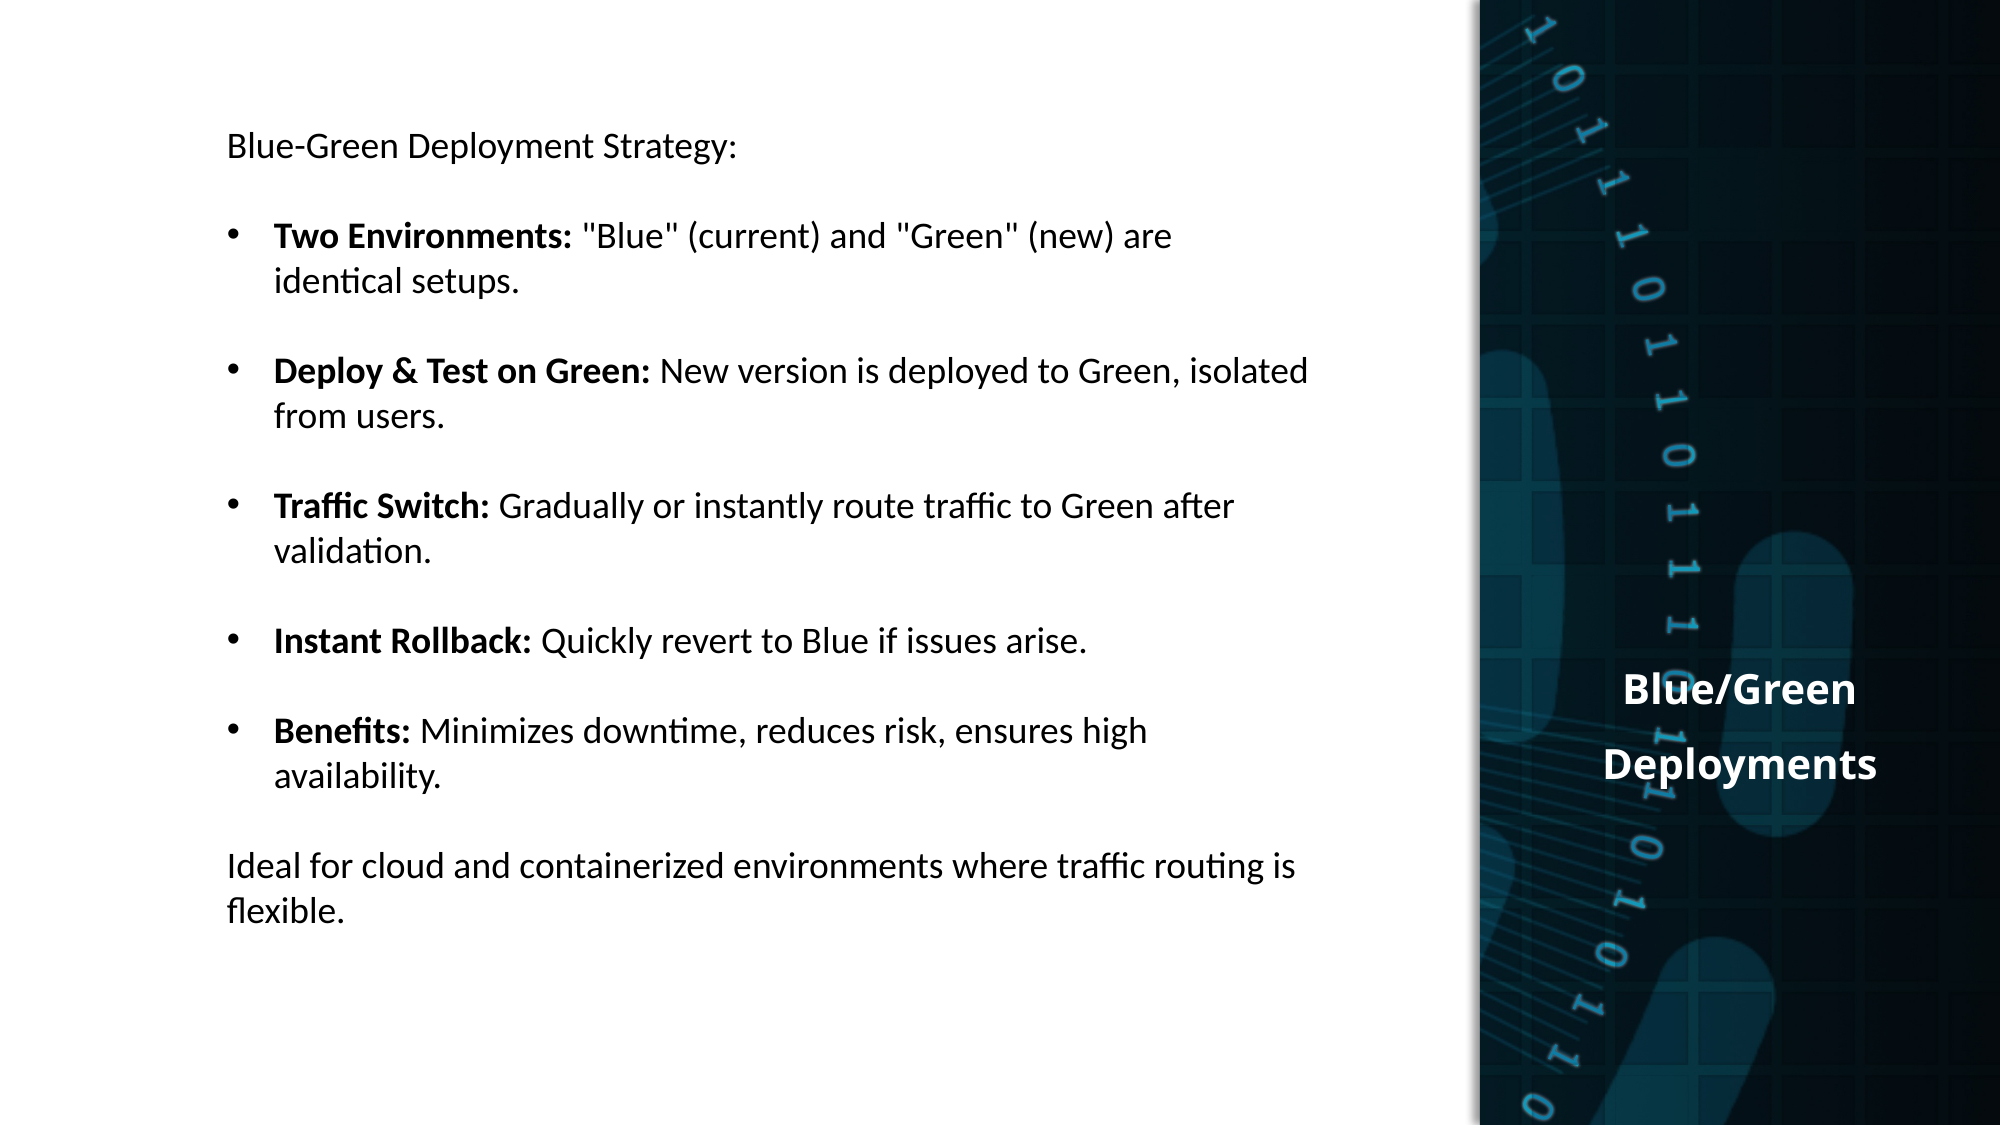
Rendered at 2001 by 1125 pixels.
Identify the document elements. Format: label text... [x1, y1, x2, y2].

text_box Blue-Green Deployment Strategy: Two Environments: "Blue" (current) and "Green" (new) are identical setups. Deploy & Test on Green: New version is deployed to Green, isolated from users. Traffic Switch: Gradually or instantly route traffic to Green after validation. Instant Rollback: Quickly revert to Blue if issues arise. Benefits: Minimizes downtime, reduces risk, ensures high availability. Ideal for cloud and containerized environments where traffic routing is flexible. [212, 113, 1326, 939]
text_box Blue/Green Deployments [1479, 0, 2000, 1125]
